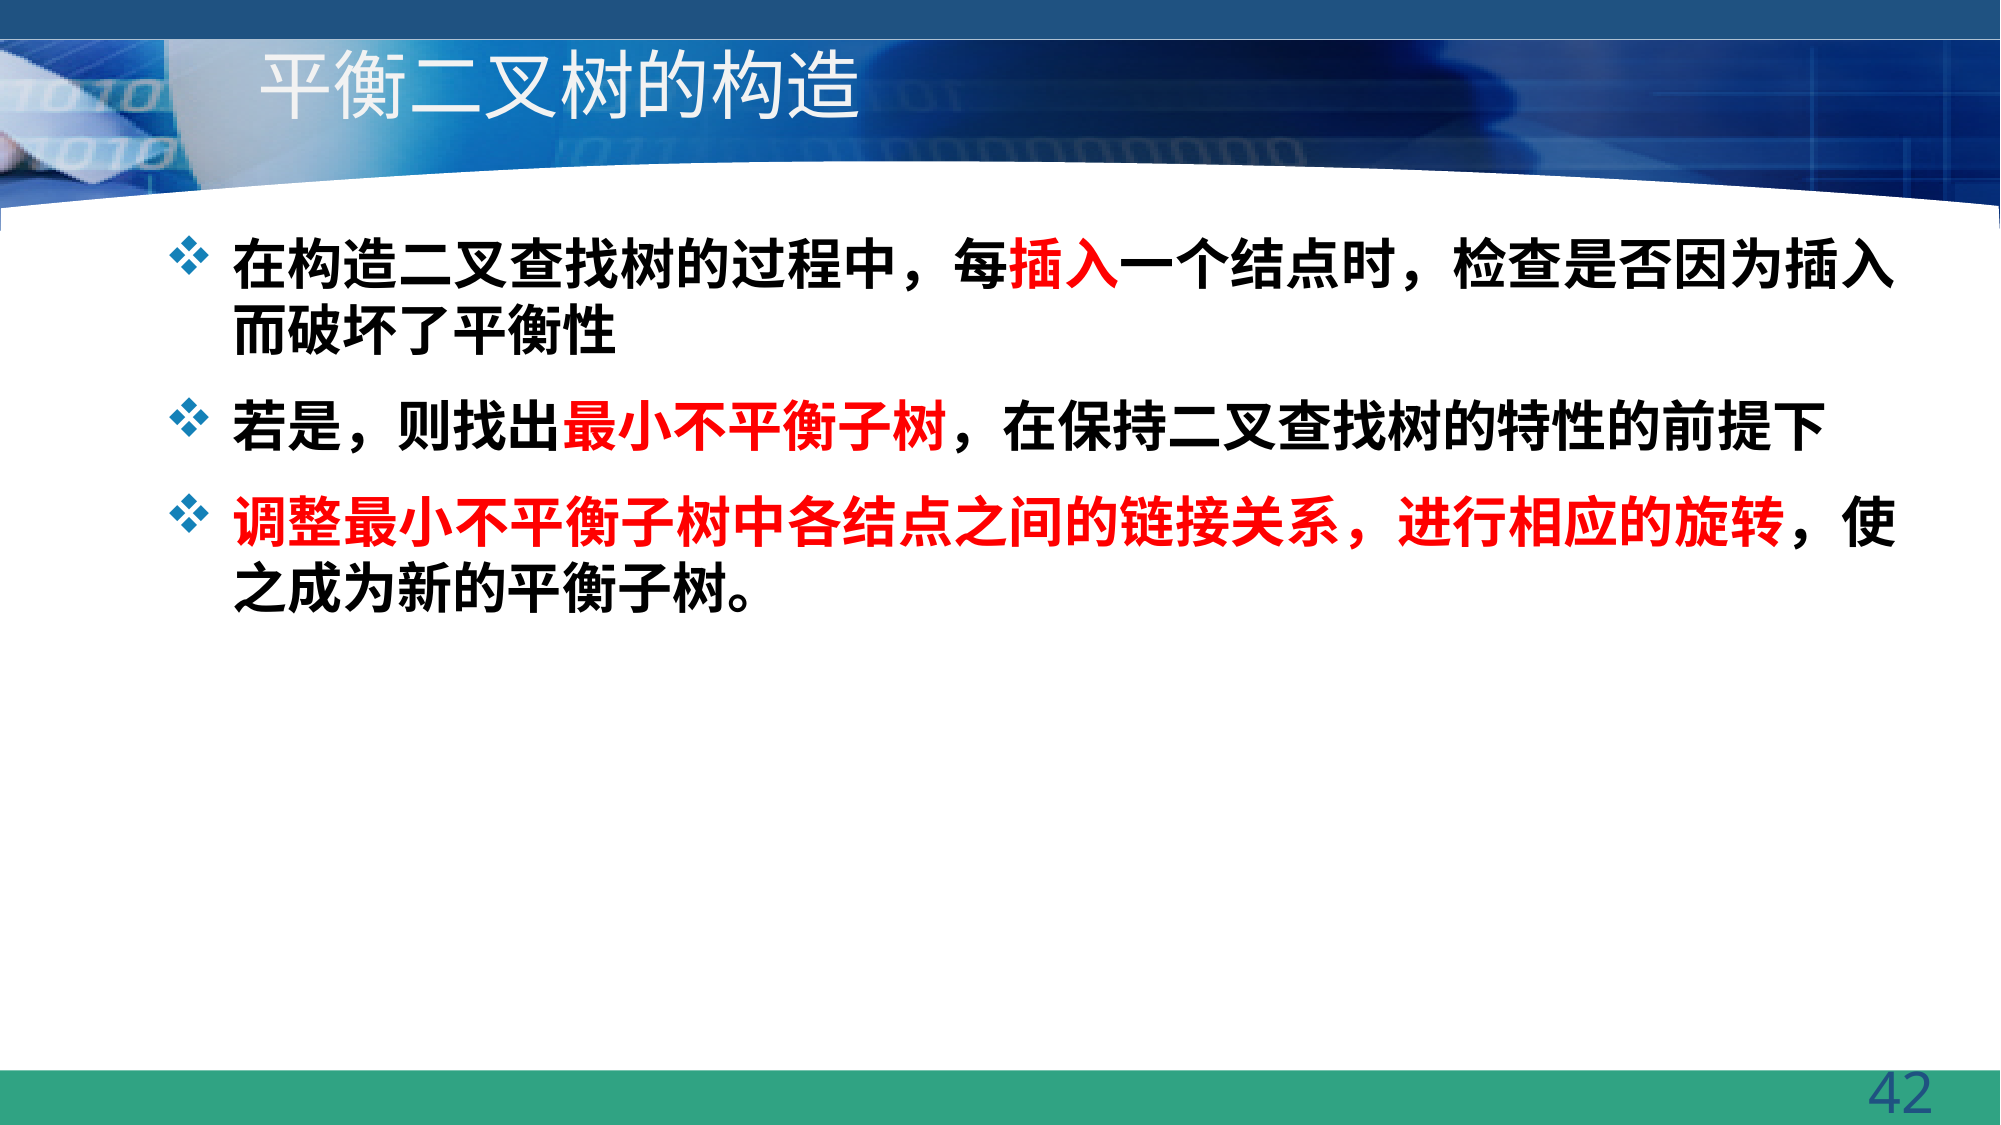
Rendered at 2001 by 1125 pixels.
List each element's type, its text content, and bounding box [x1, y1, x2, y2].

title 平衡二叉树的构造 [242, 30, 1922, 138]
list 在构造二叉查找树的过程中，每插入一个结点时，检查是否因为插入而破坏了平衡性 若是，则找出最小不平衡子树，在保持二叉查找树的特性的前提下 调整最小不平衡子树中各结点之间的链接关系，进行相应的旋转，使之成为新的平衡子树。 [149, 222, 1911, 1021]
picture [0, 40, 2000, 213]
